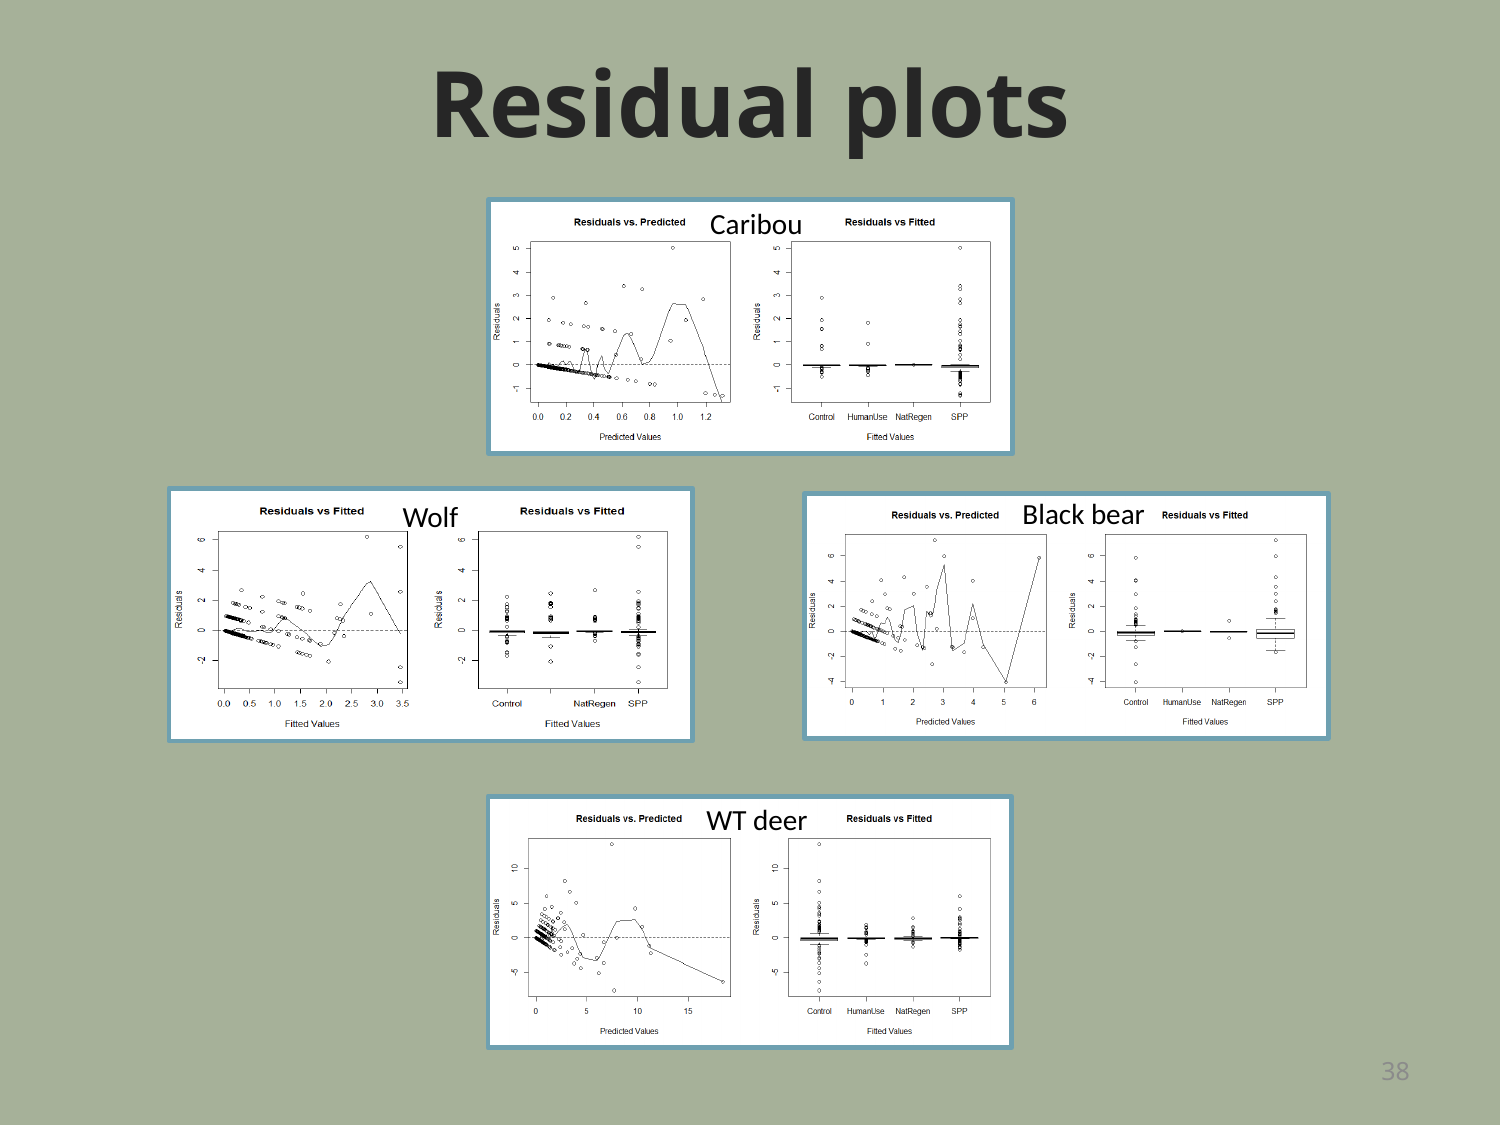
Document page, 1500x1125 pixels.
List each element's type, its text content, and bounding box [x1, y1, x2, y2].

title Residual plots [75, 7, 1425, 195]
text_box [489, 793, 1010, 1046]
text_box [806, 487, 1327, 737]
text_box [490, 198, 1011, 452]
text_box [170, 490, 691, 739]
slide_number 38 [1074, 1042, 1425, 1103]
